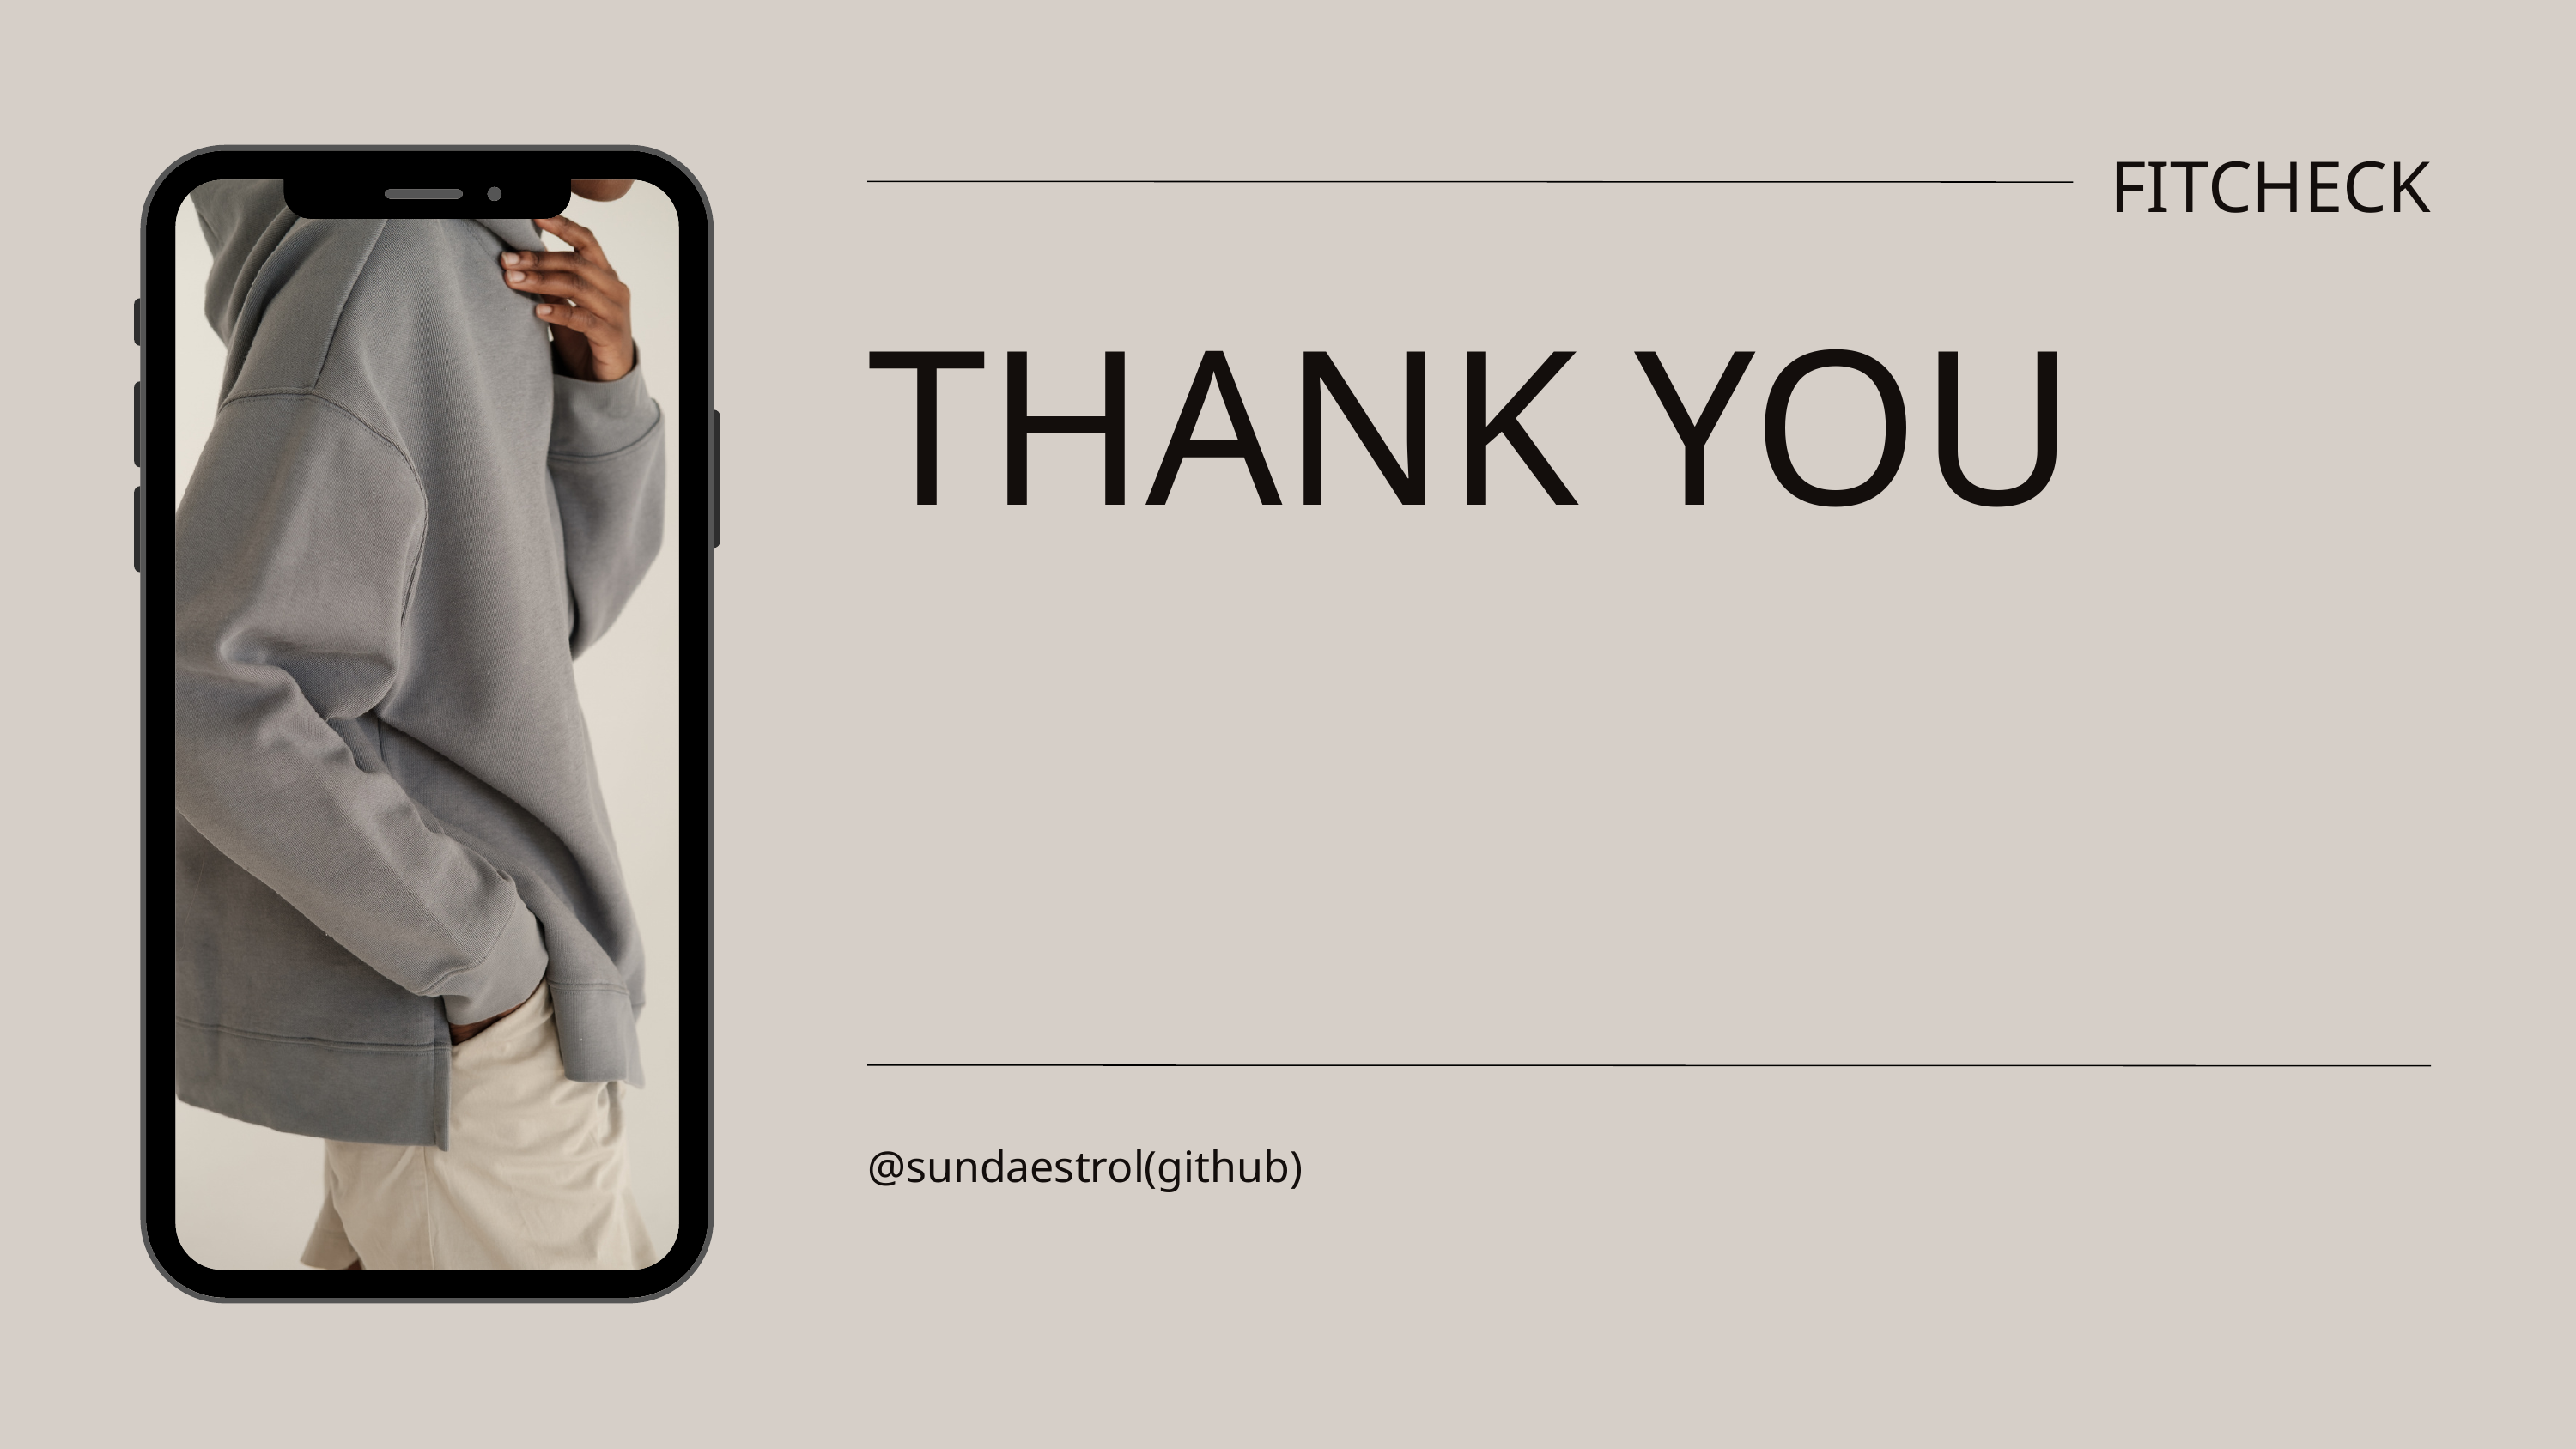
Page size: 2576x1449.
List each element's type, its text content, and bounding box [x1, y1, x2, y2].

text_box FITCHECK [2073, 156, 2432, 227]
text_box THANK YOU [867, 333, 2432, 549]
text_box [133, 144, 720, 1304]
text_box @sundaestrol(github) [867, 1131, 1686, 1191]
